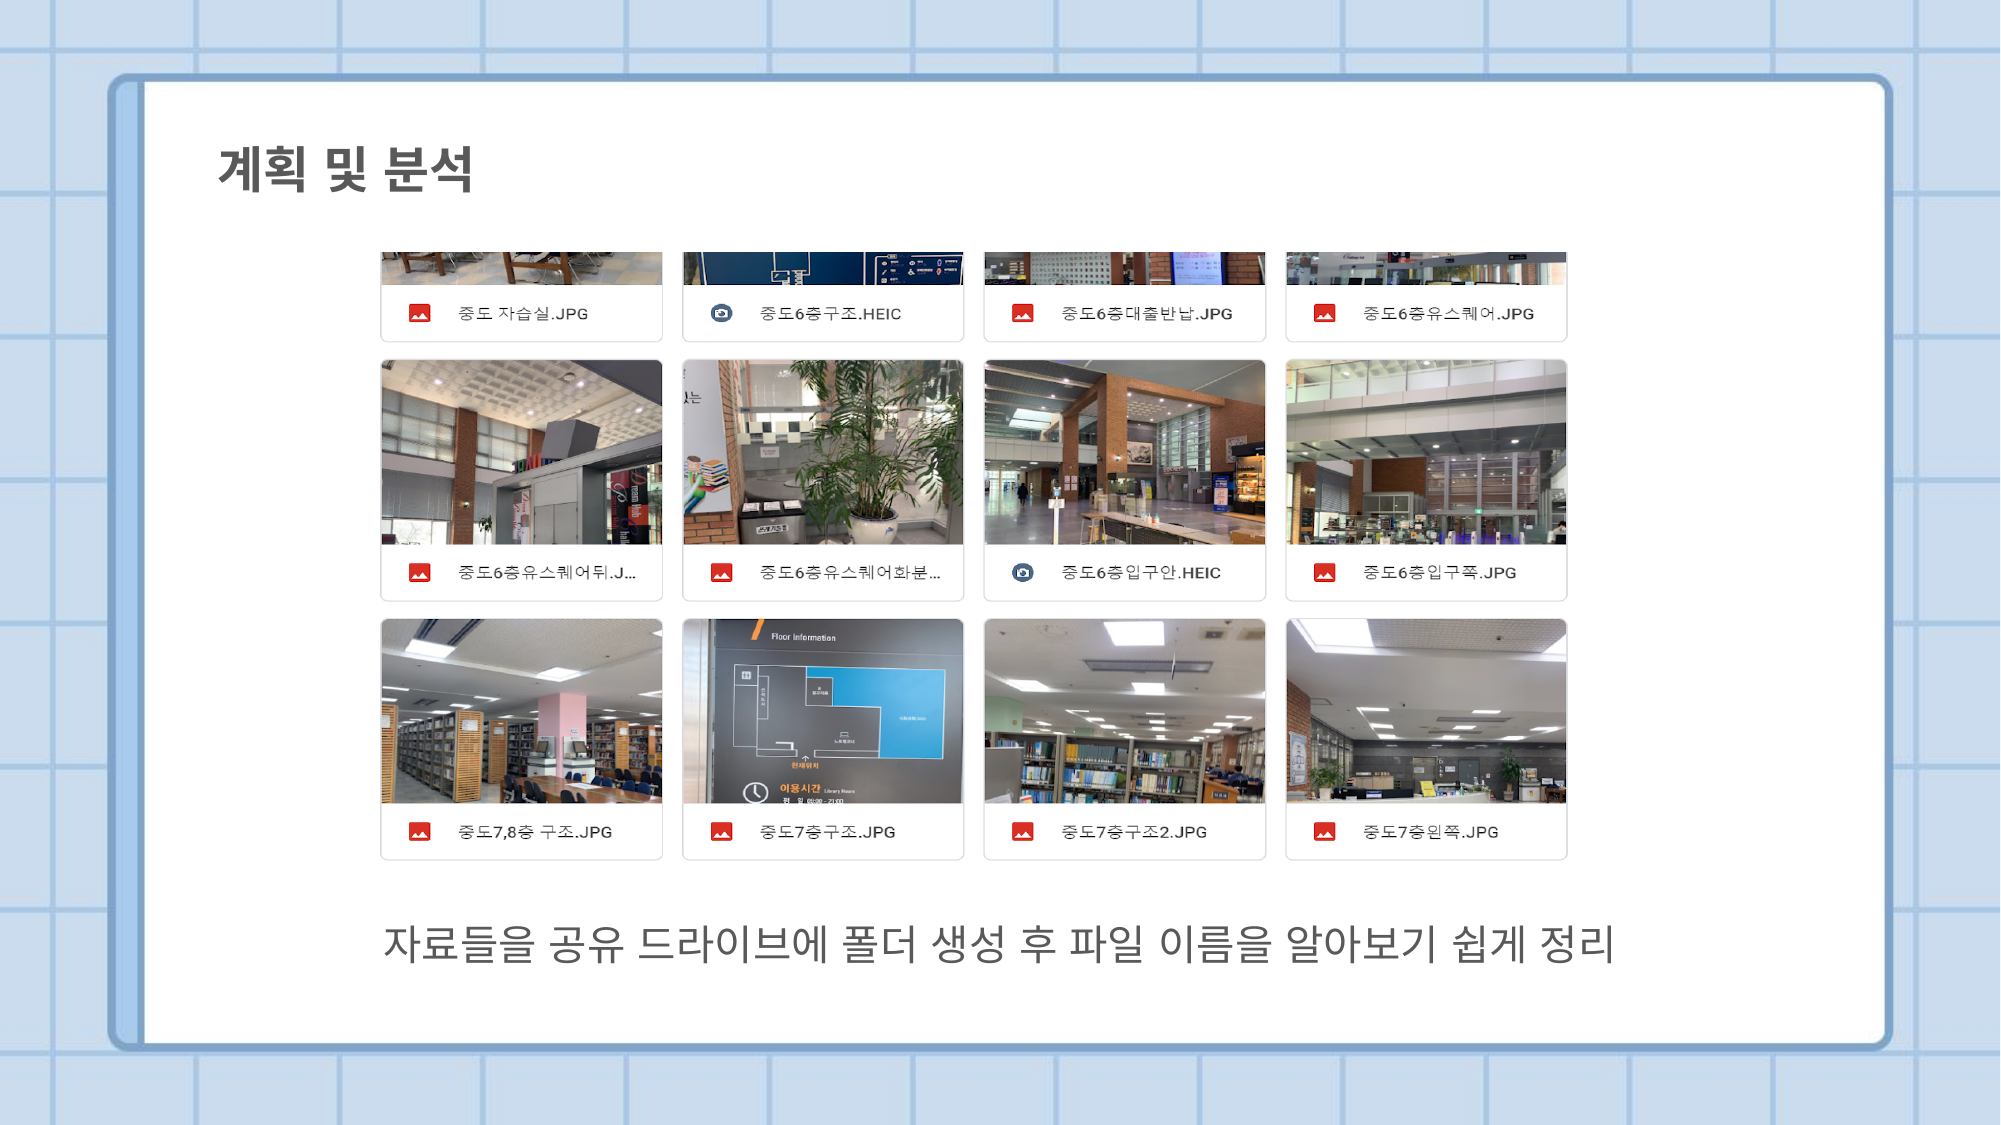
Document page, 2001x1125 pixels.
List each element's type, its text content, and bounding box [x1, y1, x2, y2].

picture [0, 0, 2001, 1125]
text_box 자료들을 공유 드라이브에 폴더 생성 후 파일 이름을 알아보기 쉽게 정리 [0, 910, 2000, 976]
text_box 계획 및 분석 [202, 130, 832, 206]
